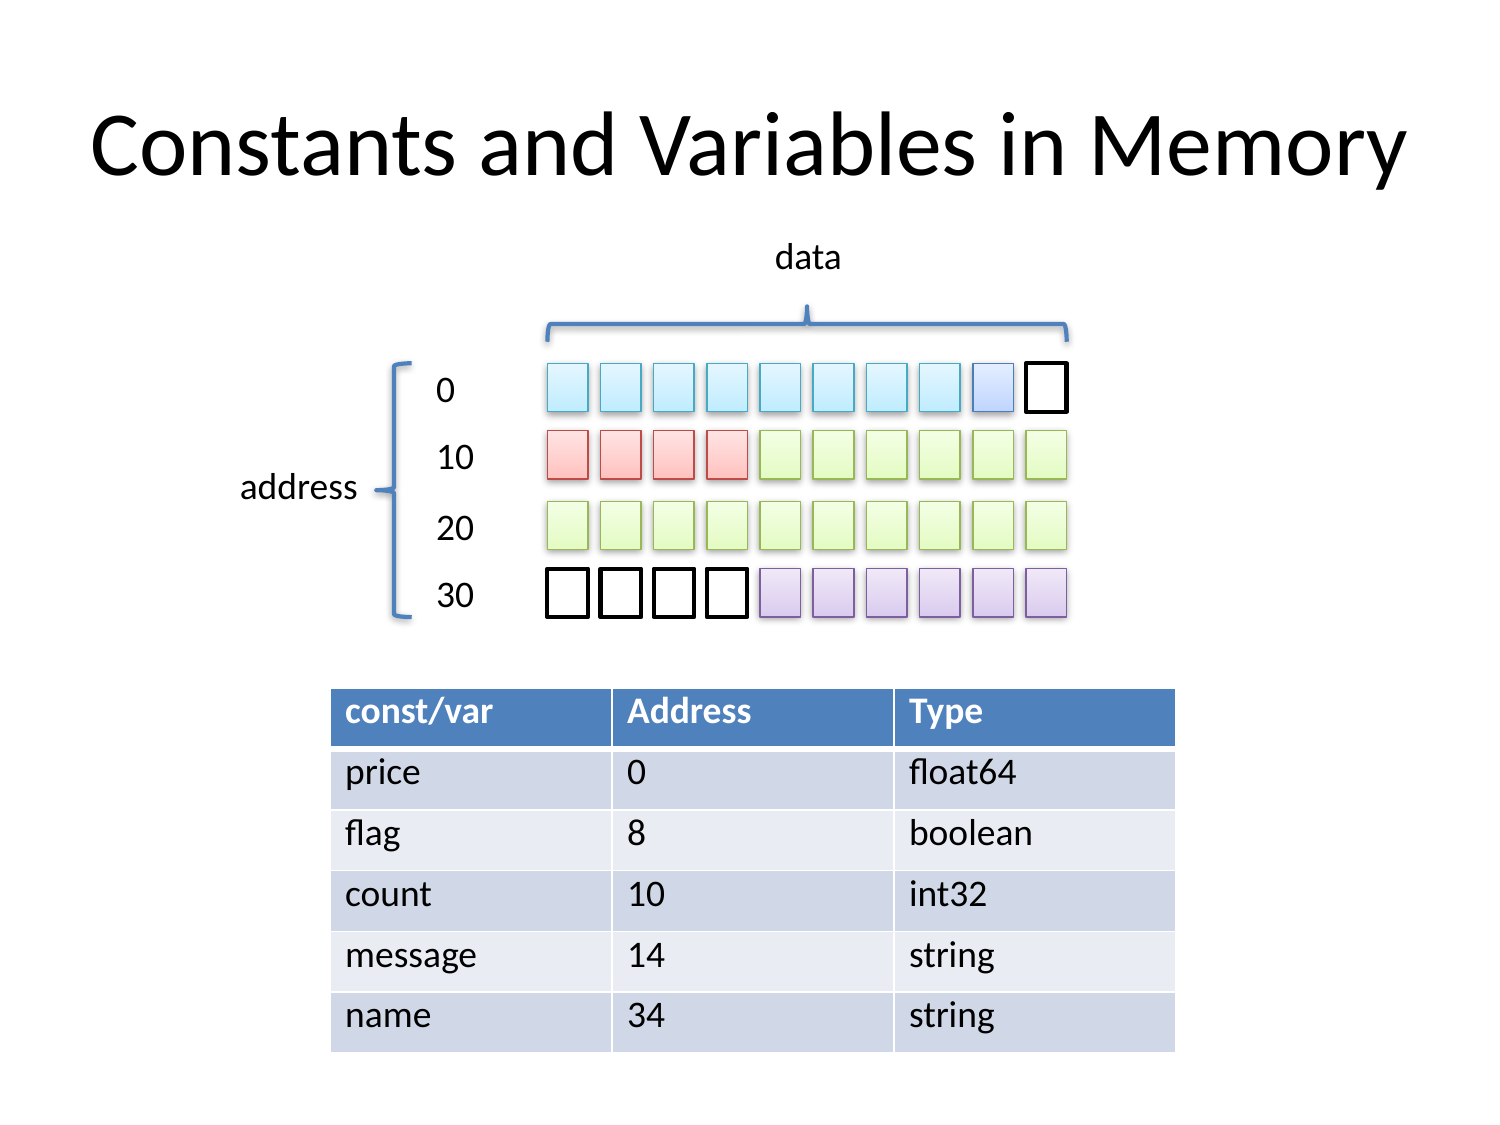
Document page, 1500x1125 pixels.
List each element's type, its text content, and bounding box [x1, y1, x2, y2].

text_box 30 [421, 562, 515, 623]
text_box 10 [421, 424, 515, 485]
text_box [374, 361, 412, 620]
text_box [547, 501, 1067, 550]
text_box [547, 430, 1067, 480]
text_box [547, 363, 1067, 412]
table_cell float64 [895, 752, 1175, 809]
table_cell boolean [895, 811, 1175, 870]
table_cell 8 [613, 811, 893, 870]
table_header Type [895, 689, 1175, 746]
table_cell price [331, 752, 611, 809]
text_box 0 [421, 357, 515, 417]
table_cell 10 [613, 871, 893, 931]
table_cell int32 [895, 871, 1175, 931]
table_cell 34 [613, 993, 893, 1052]
table_cell 0 [613, 752, 893, 809]
text_box address [225, 454, 377, 515]
table_cell string [895, 932, 1175, 991]
table_cell 14 [613, 932, 893, 991]
table_cell name [331, 993, 611, 1052]
text_box data [760, 224, 859, 285]
table_cell count [331, 871, 611, 931]
text_box 20 [421, 495, 515, 555]
table_cell flag [331, 811, 611, 870]
table_header Address [613, 689, 893, 746]
table_cell string [895, 993, 1175, 1052]
table_cell message [331, 932, 611, 991]
title Constants and Variables in Memory [75, 45, 1425, 233]
table_header const/var [331, 689, 611, 746]
text_box [545, 304, 1069, 342]
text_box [547, 568, 1067, 618]
